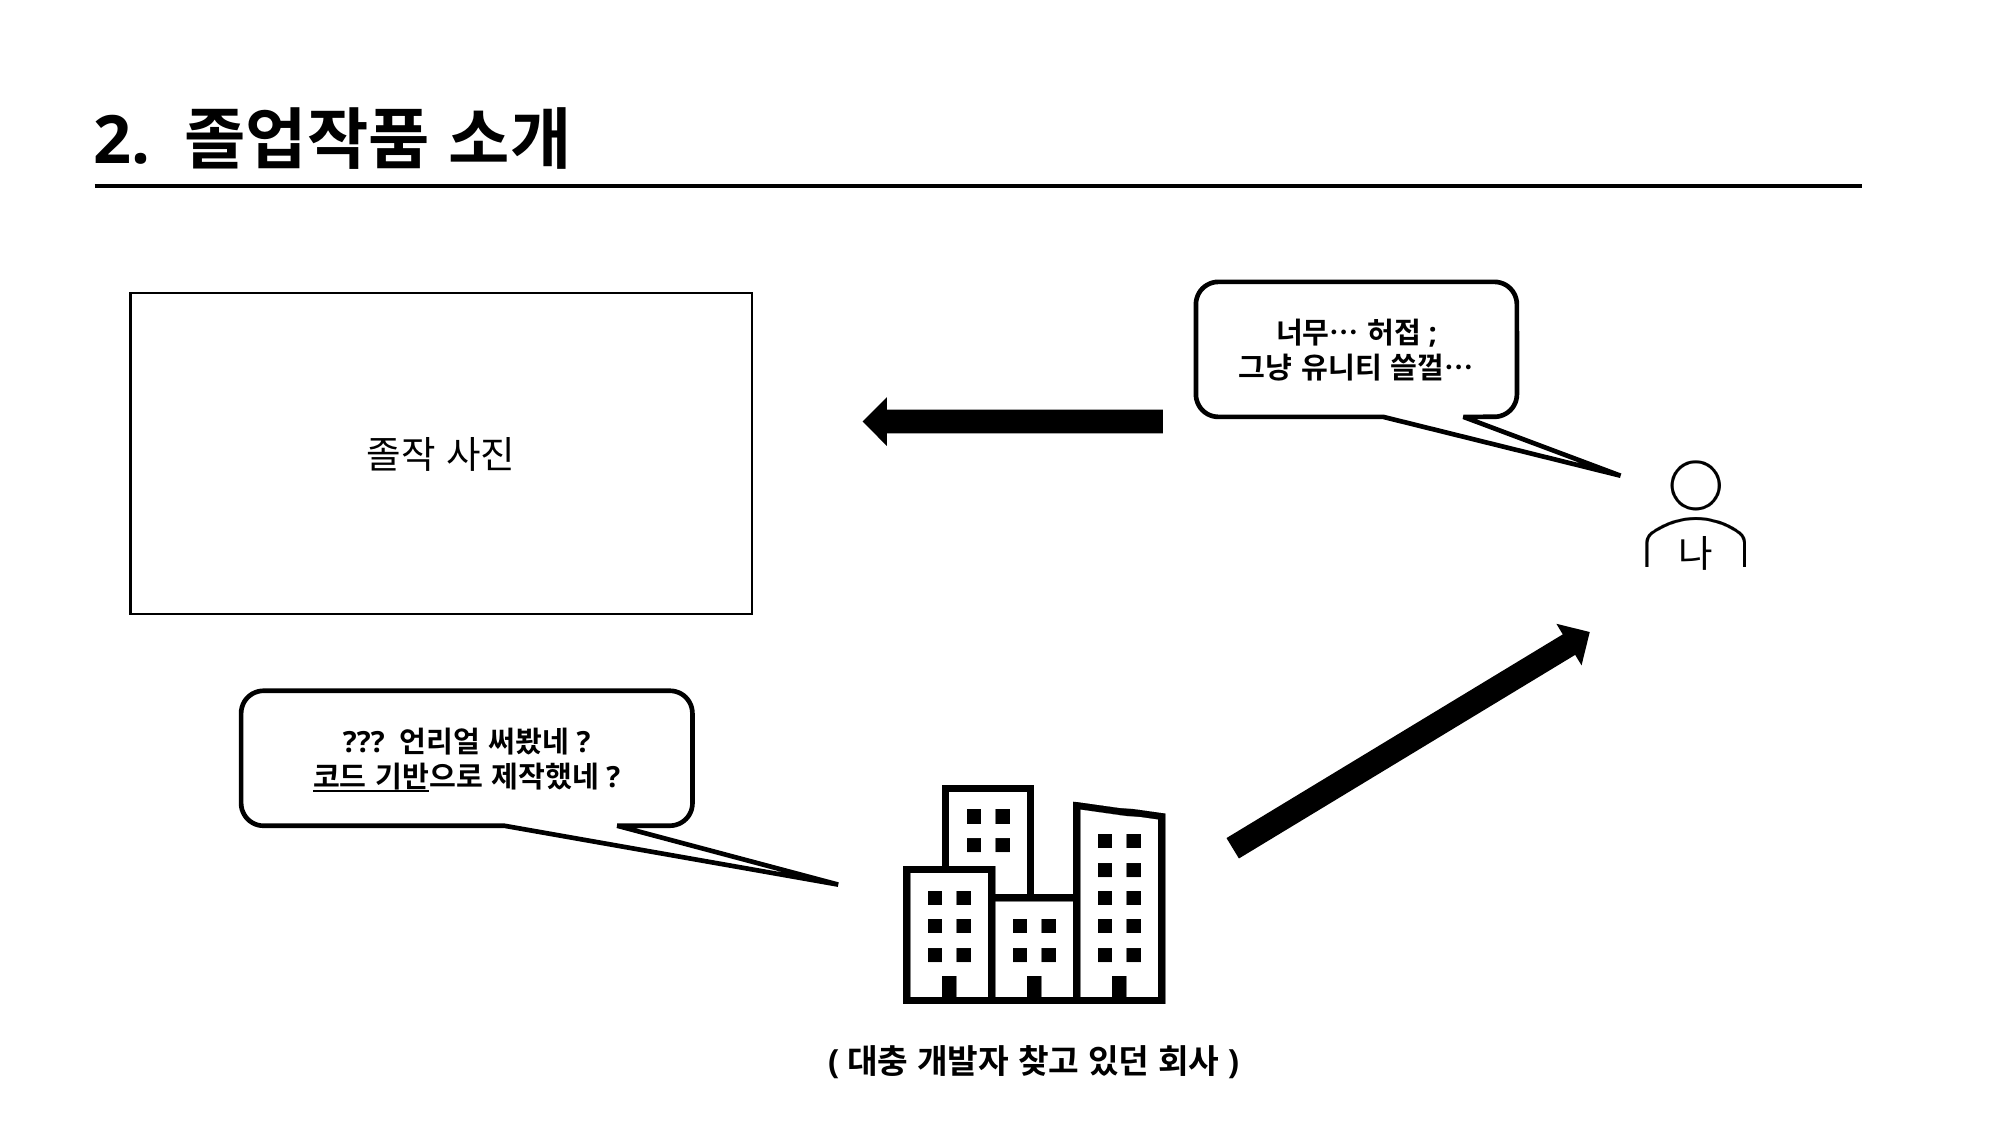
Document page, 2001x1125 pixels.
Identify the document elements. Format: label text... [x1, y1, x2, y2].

text_box [1226, 623, 1590, 859]
picture [1620, 438, 1771, 589]
picture [864, 724, 1204, 1064]
text_box 너무… 허접; 그냥 유니티 쓸껄… [1194, 280, 1620, 477]
text_box 졸작 사진 [129, 292, 753, 615]
text_box [862, 397, 1163, 446]
text_box ??? 언리얼 써봤네? 코드 기반으로 제작했네? [240, 689, 839, 886]
text_box (대충 개발자 찾고 있던 회사) [771, 1033, 1296, 1088]
text_box 2. 졸업작품 소개 [78, 90, 697, 185]
